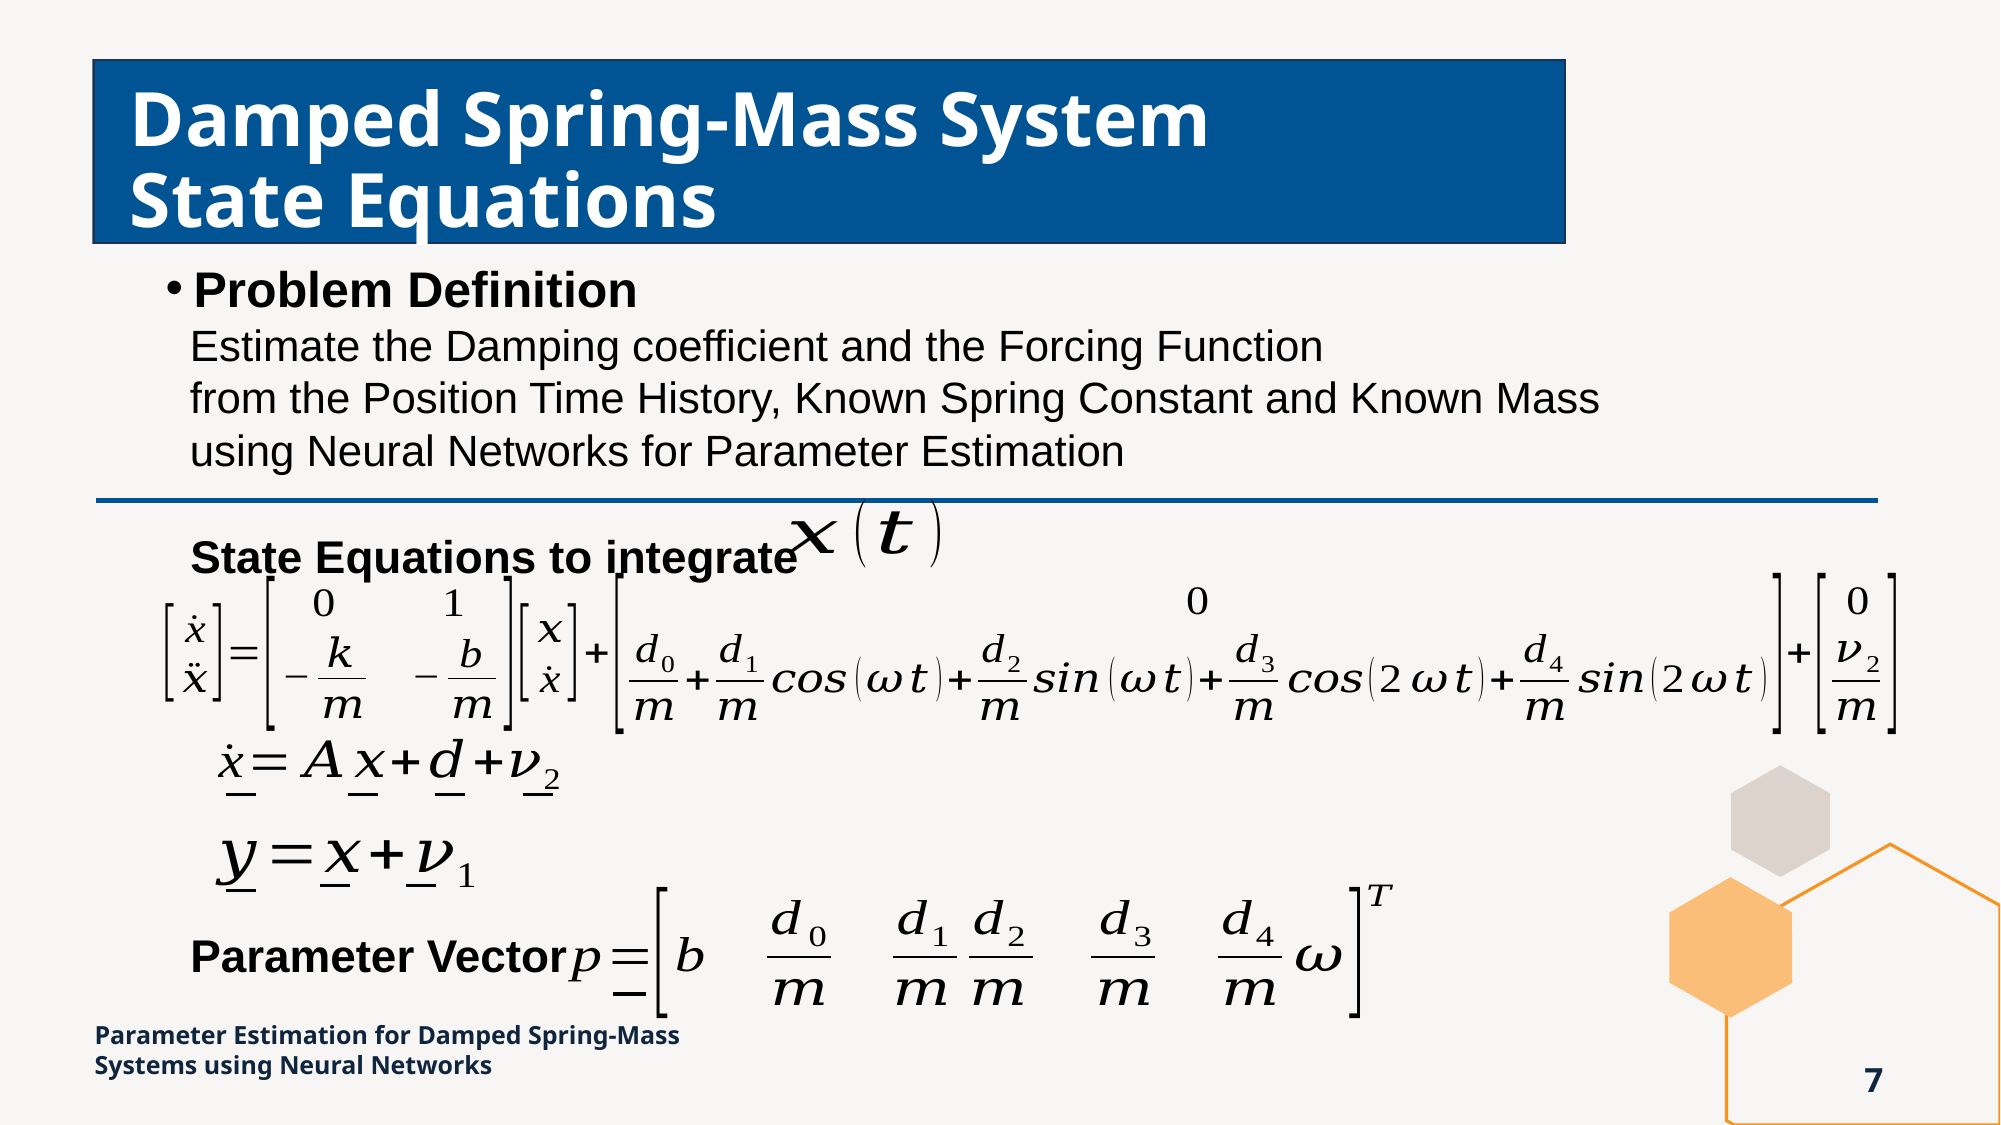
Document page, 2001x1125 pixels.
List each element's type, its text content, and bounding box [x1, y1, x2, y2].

text_box Damped Spring-Mass System State Equations [114, 74, 1420, 252]
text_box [564, 879, 1395, 1022]
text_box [156, 465, 1413, 575]
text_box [214, 733, 562, 797]
slide_number 7 [1836, 1051, 1912, 1112]
text_box Problem Definition Estimate the Damping coefficient and the Forcing Function from the Position Time History, Known Spring Constant and Known Mass using Neural Networks for Parameter Estimation [131, 249, 1827, 483]
text_box Parameter Vector [156, 918, 564, 989]
footer Parameter Estimation for Damped Spring-Mass Systems using Neural Networks [79, 1020, 755, 1080]
